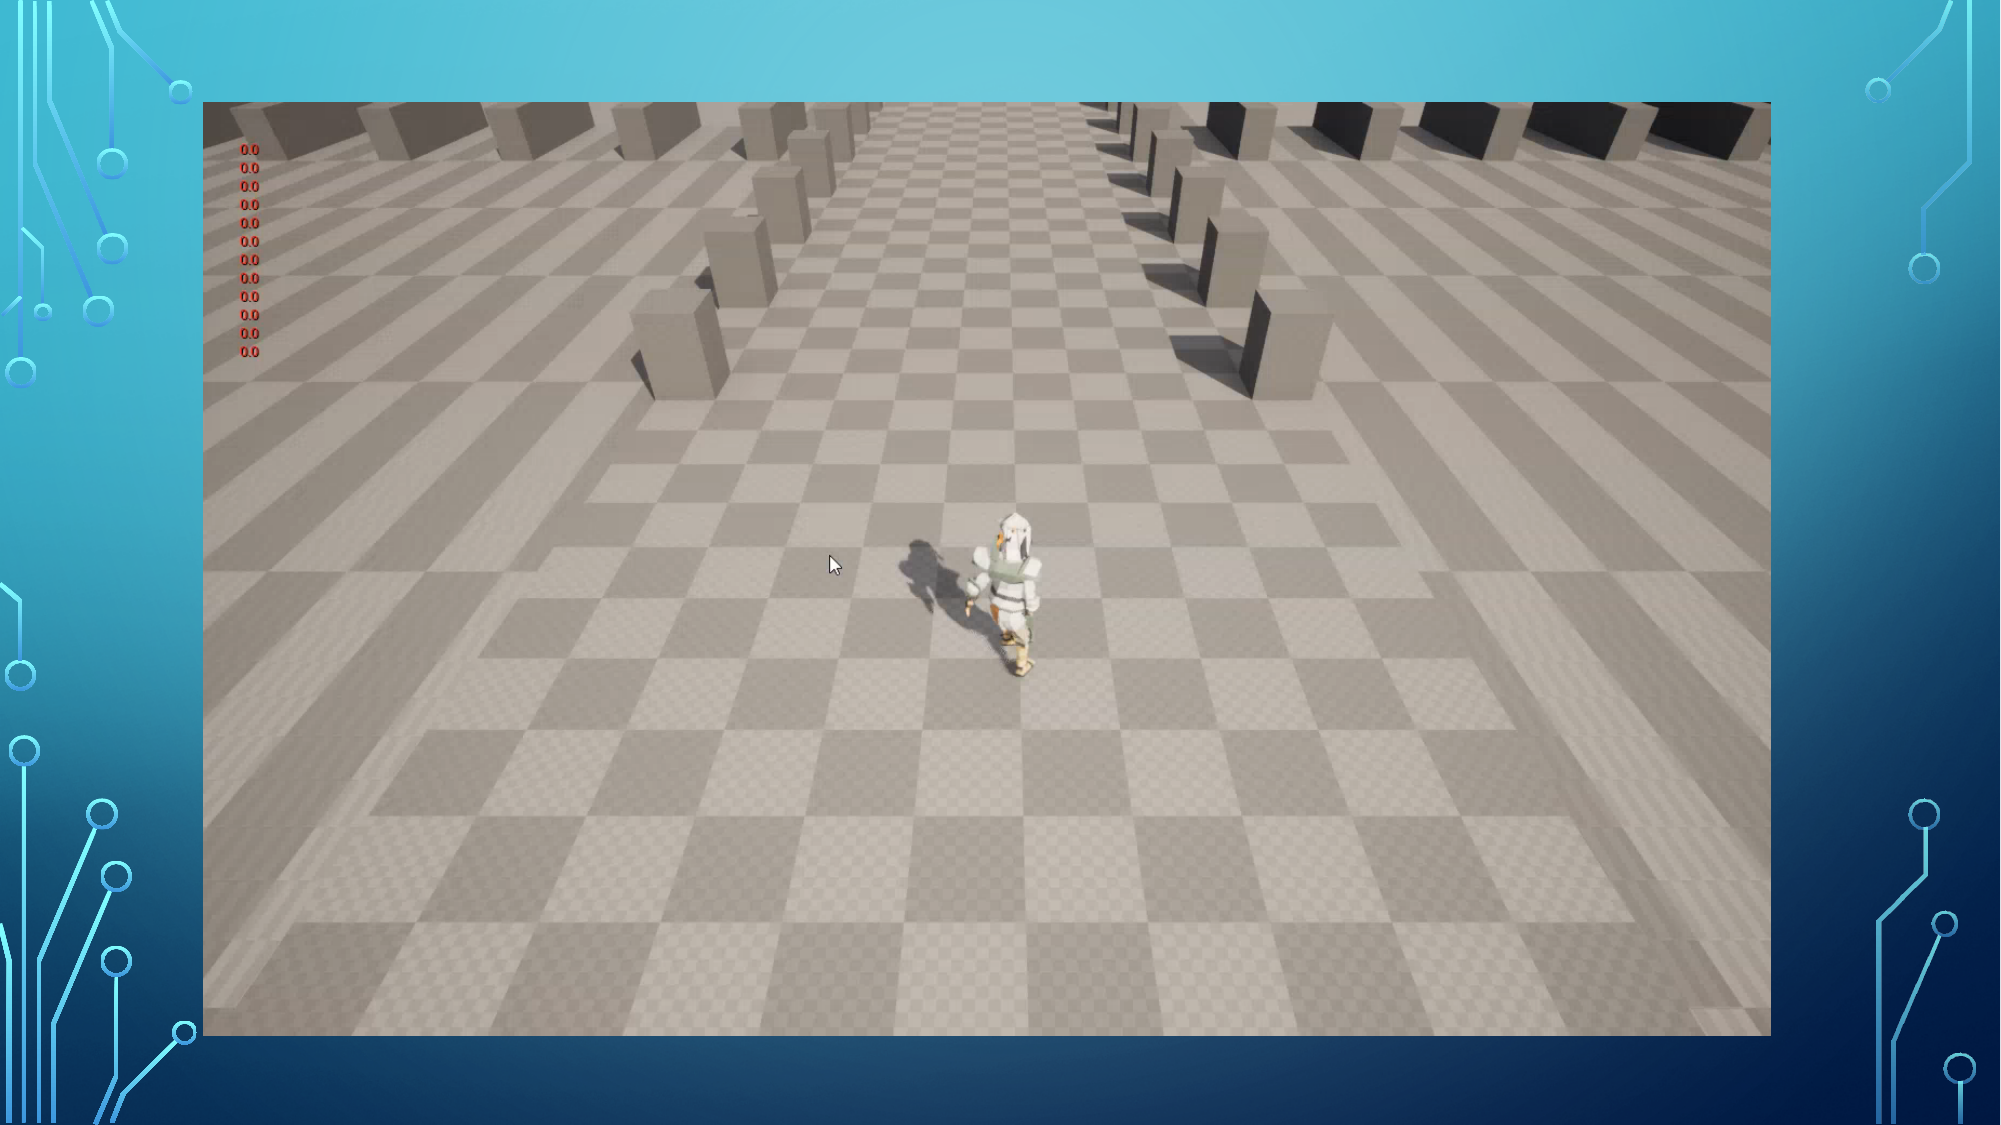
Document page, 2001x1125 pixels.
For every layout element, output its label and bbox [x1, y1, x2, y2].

list [202, 101, 1772, 1037]
